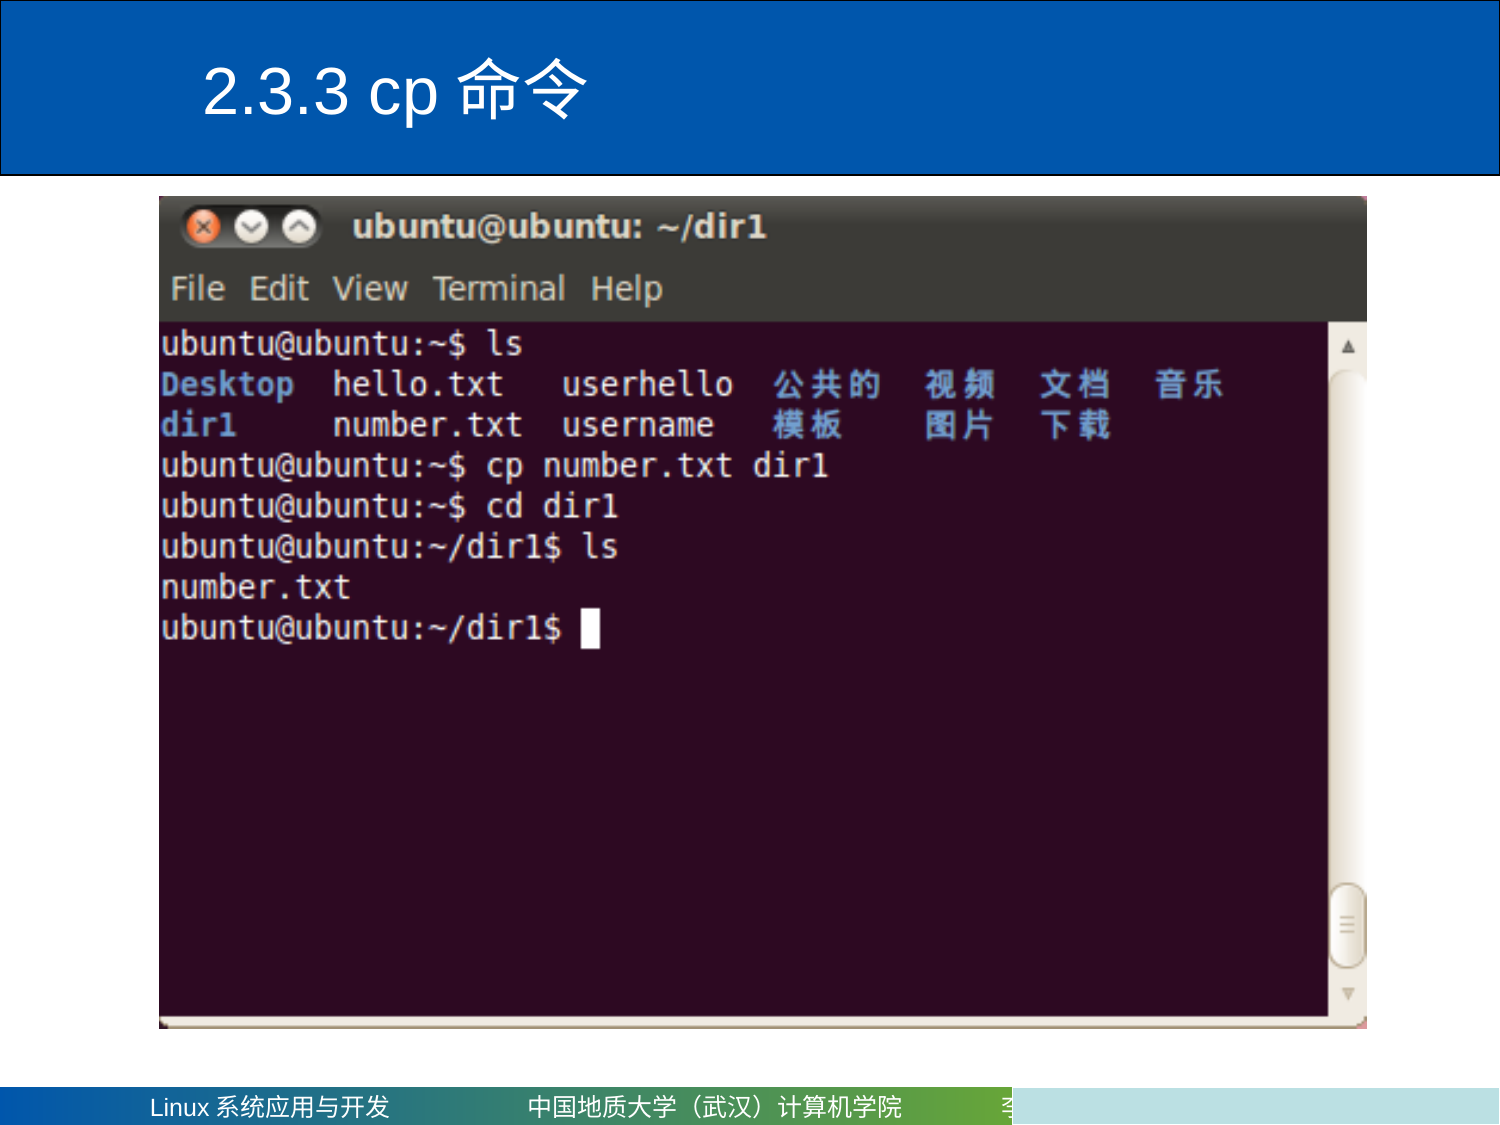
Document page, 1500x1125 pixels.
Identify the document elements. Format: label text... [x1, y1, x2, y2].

title 2.3.3 cp命令 [187, 12, 1500, 163]
picture [159, 195, 1367, 1030]
